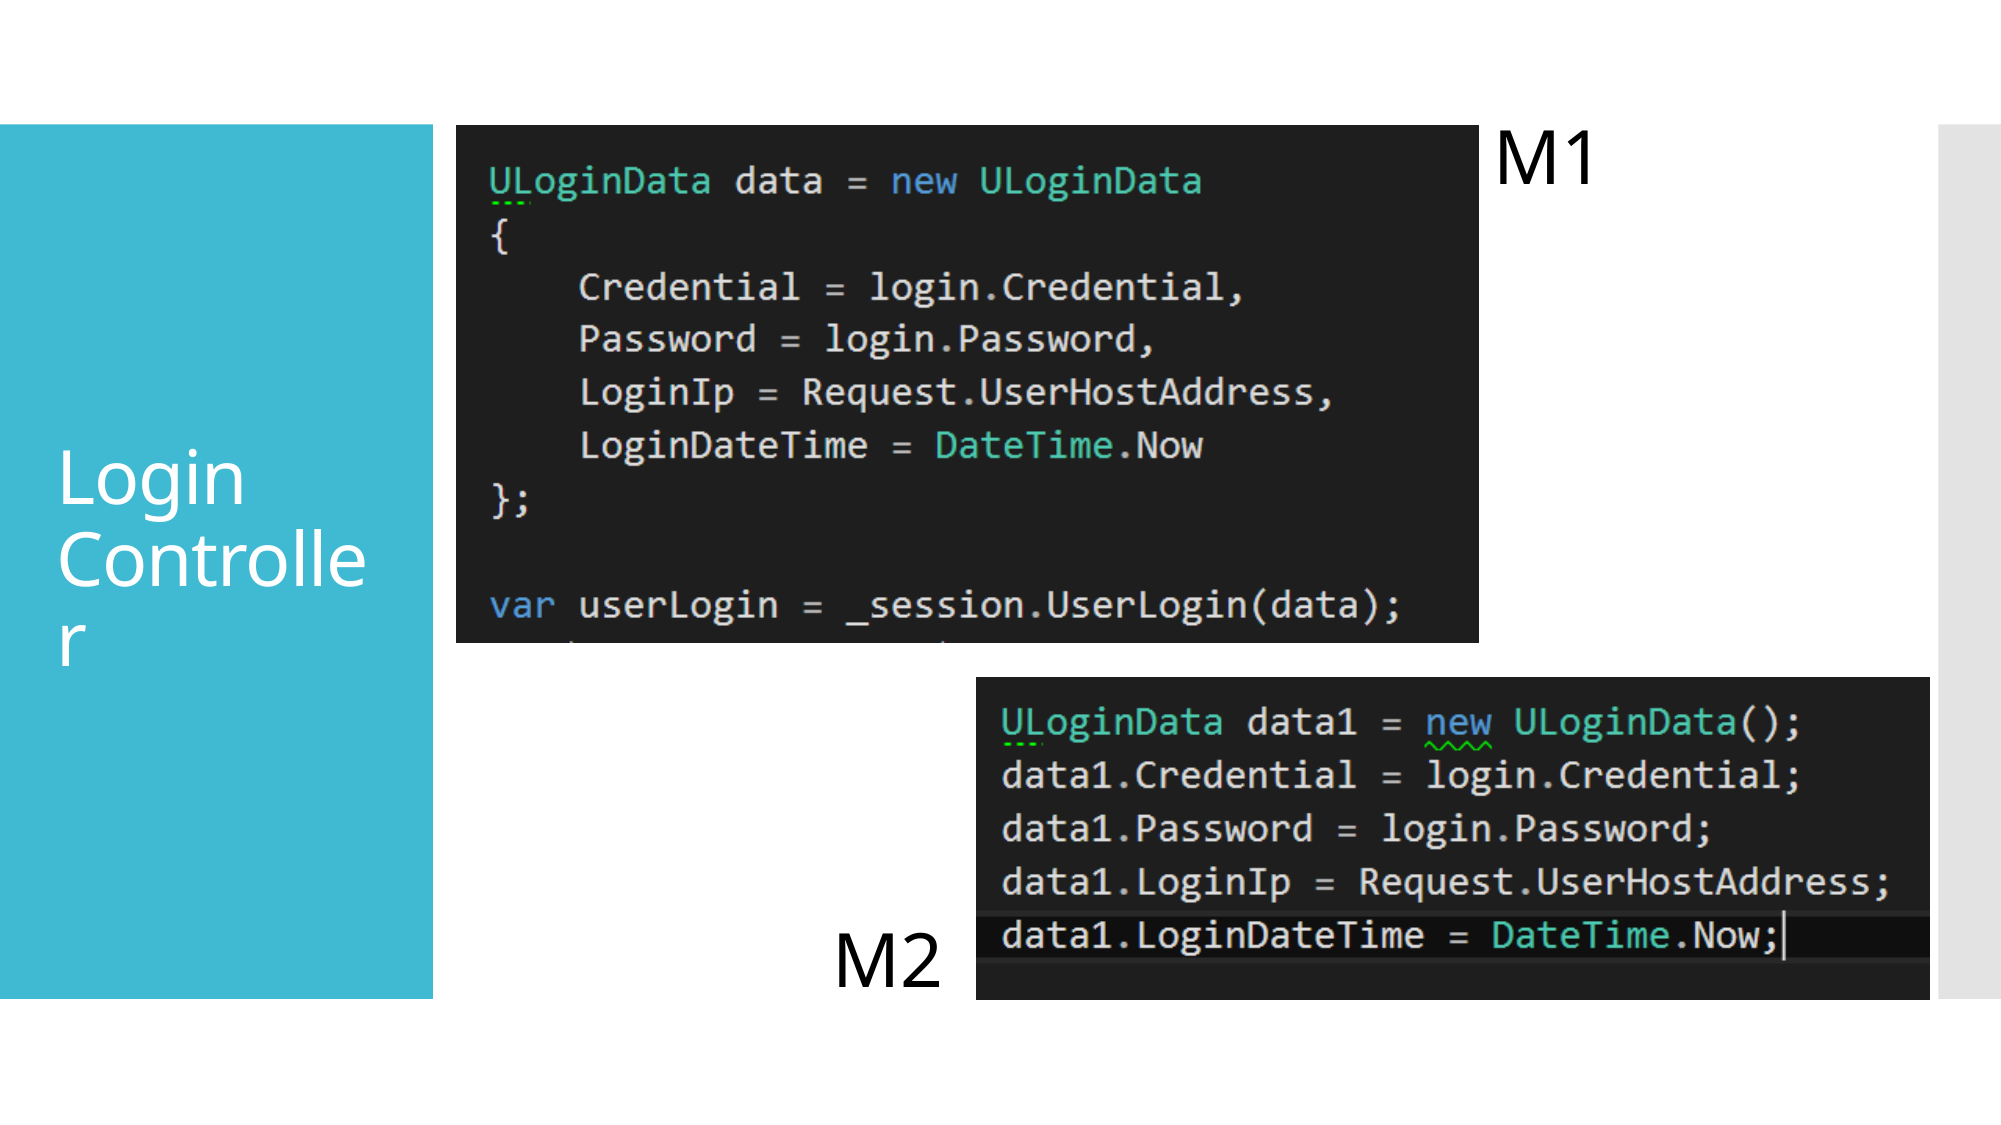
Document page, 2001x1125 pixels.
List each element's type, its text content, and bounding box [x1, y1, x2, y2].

picture [976, 677, 1930, 1000]
text_box M1 [1479, 101, 1620, 207]
text_box M2 [818, 905, 959, 1010]
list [456, 125, 1479, 643]
title Login Controller [41, 184, 386, 940]
